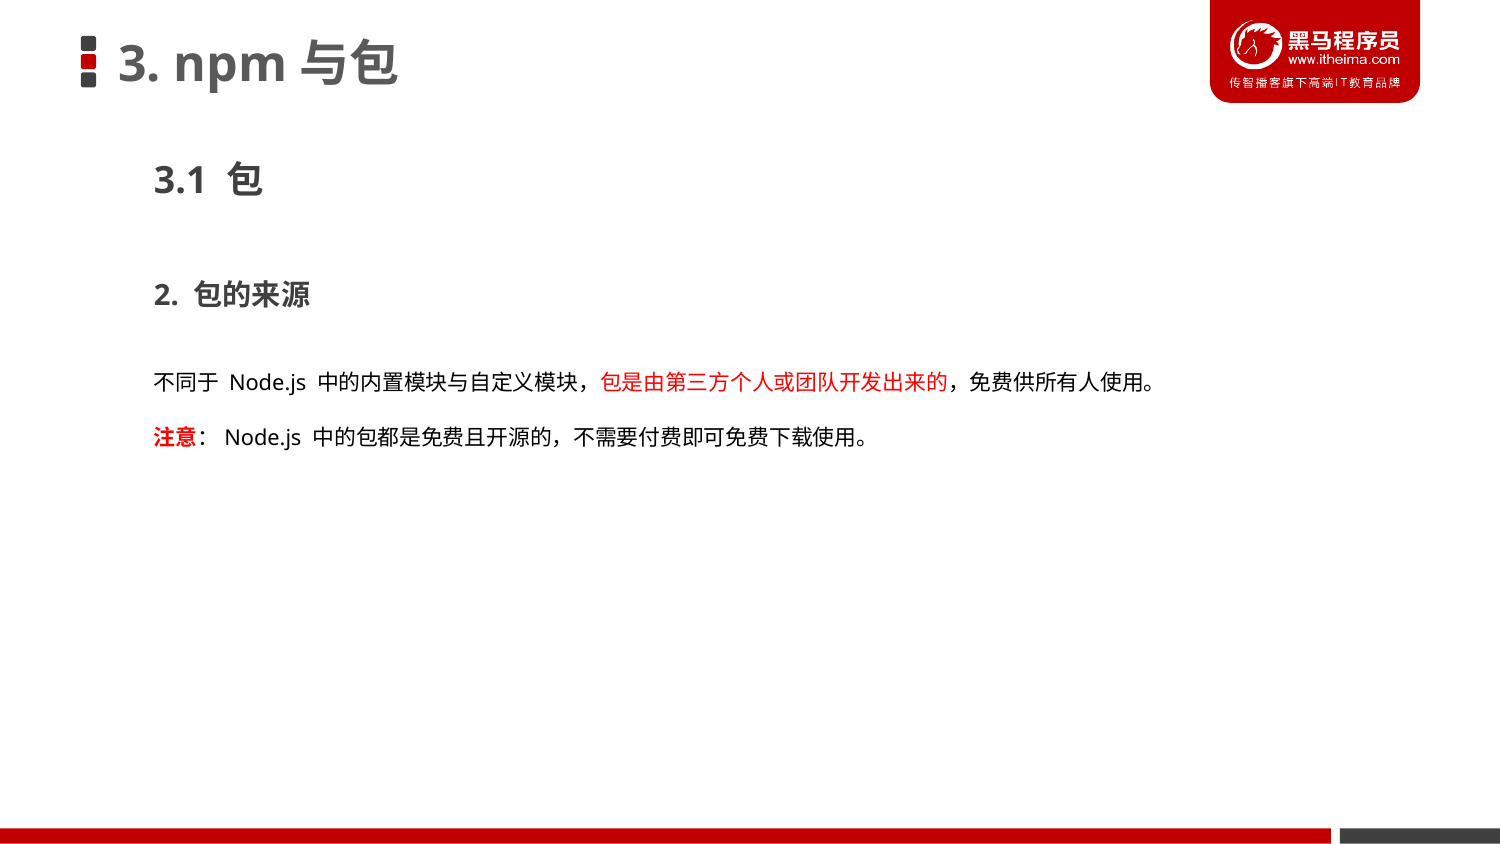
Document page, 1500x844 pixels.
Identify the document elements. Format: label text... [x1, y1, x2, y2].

list 3.1 包 [139, 153, 1209, 243]
title 3. npm与包 [103, 0, 1209, 130]
picture [1211, 11, 1419, 97]
list 不同于 Node.js 中的内置模块与自定义模块，包是由第三方个人或团队开发出来的，免费供所有人使用。 注意：Node.js 中的包都是免费且开源的，不需要付费即可免费下载使用。 [139, 348, 1311, 691]
text_box 2. 包的来源 [139, 273, 1204, 320]
